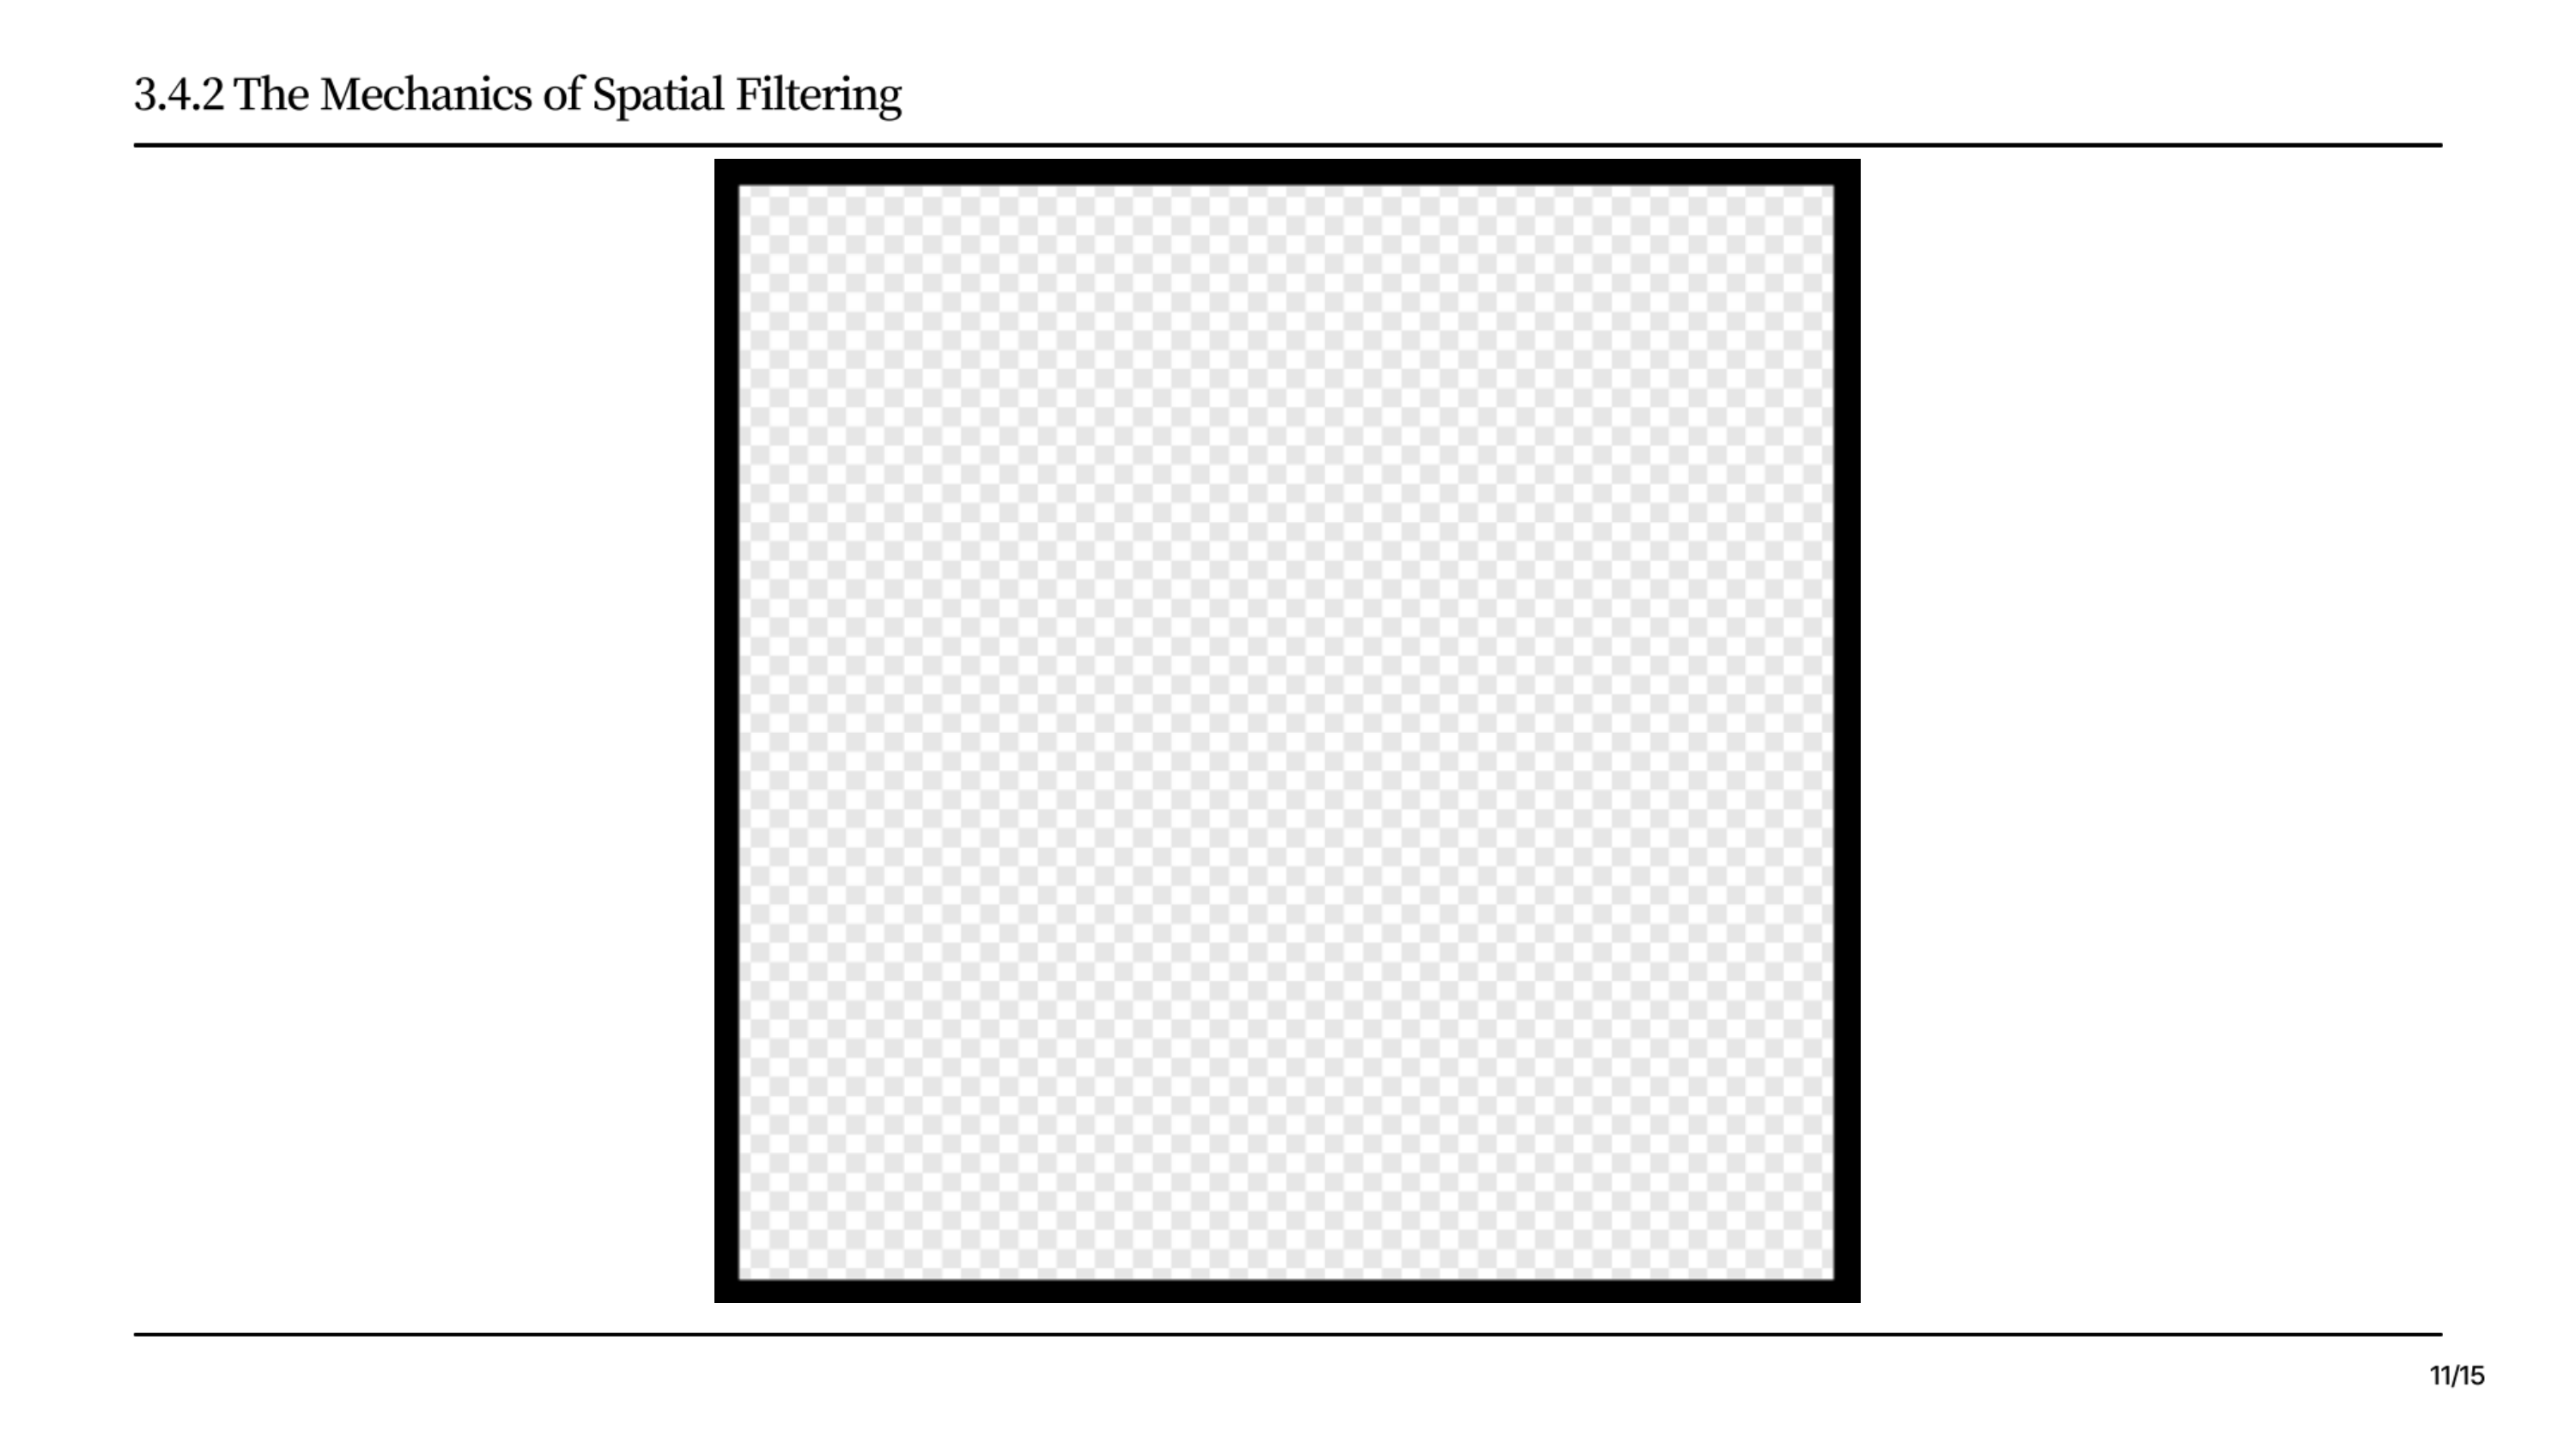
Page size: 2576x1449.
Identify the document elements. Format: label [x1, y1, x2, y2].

text_box [949, 142, 2443, 148]
text_box [133, 1331, 2443, 1337]
picture [118, 47, 946, 166]
text_box [714, 158, 1861, 1303]
picture [2309, 1343, 2569, 1422]
